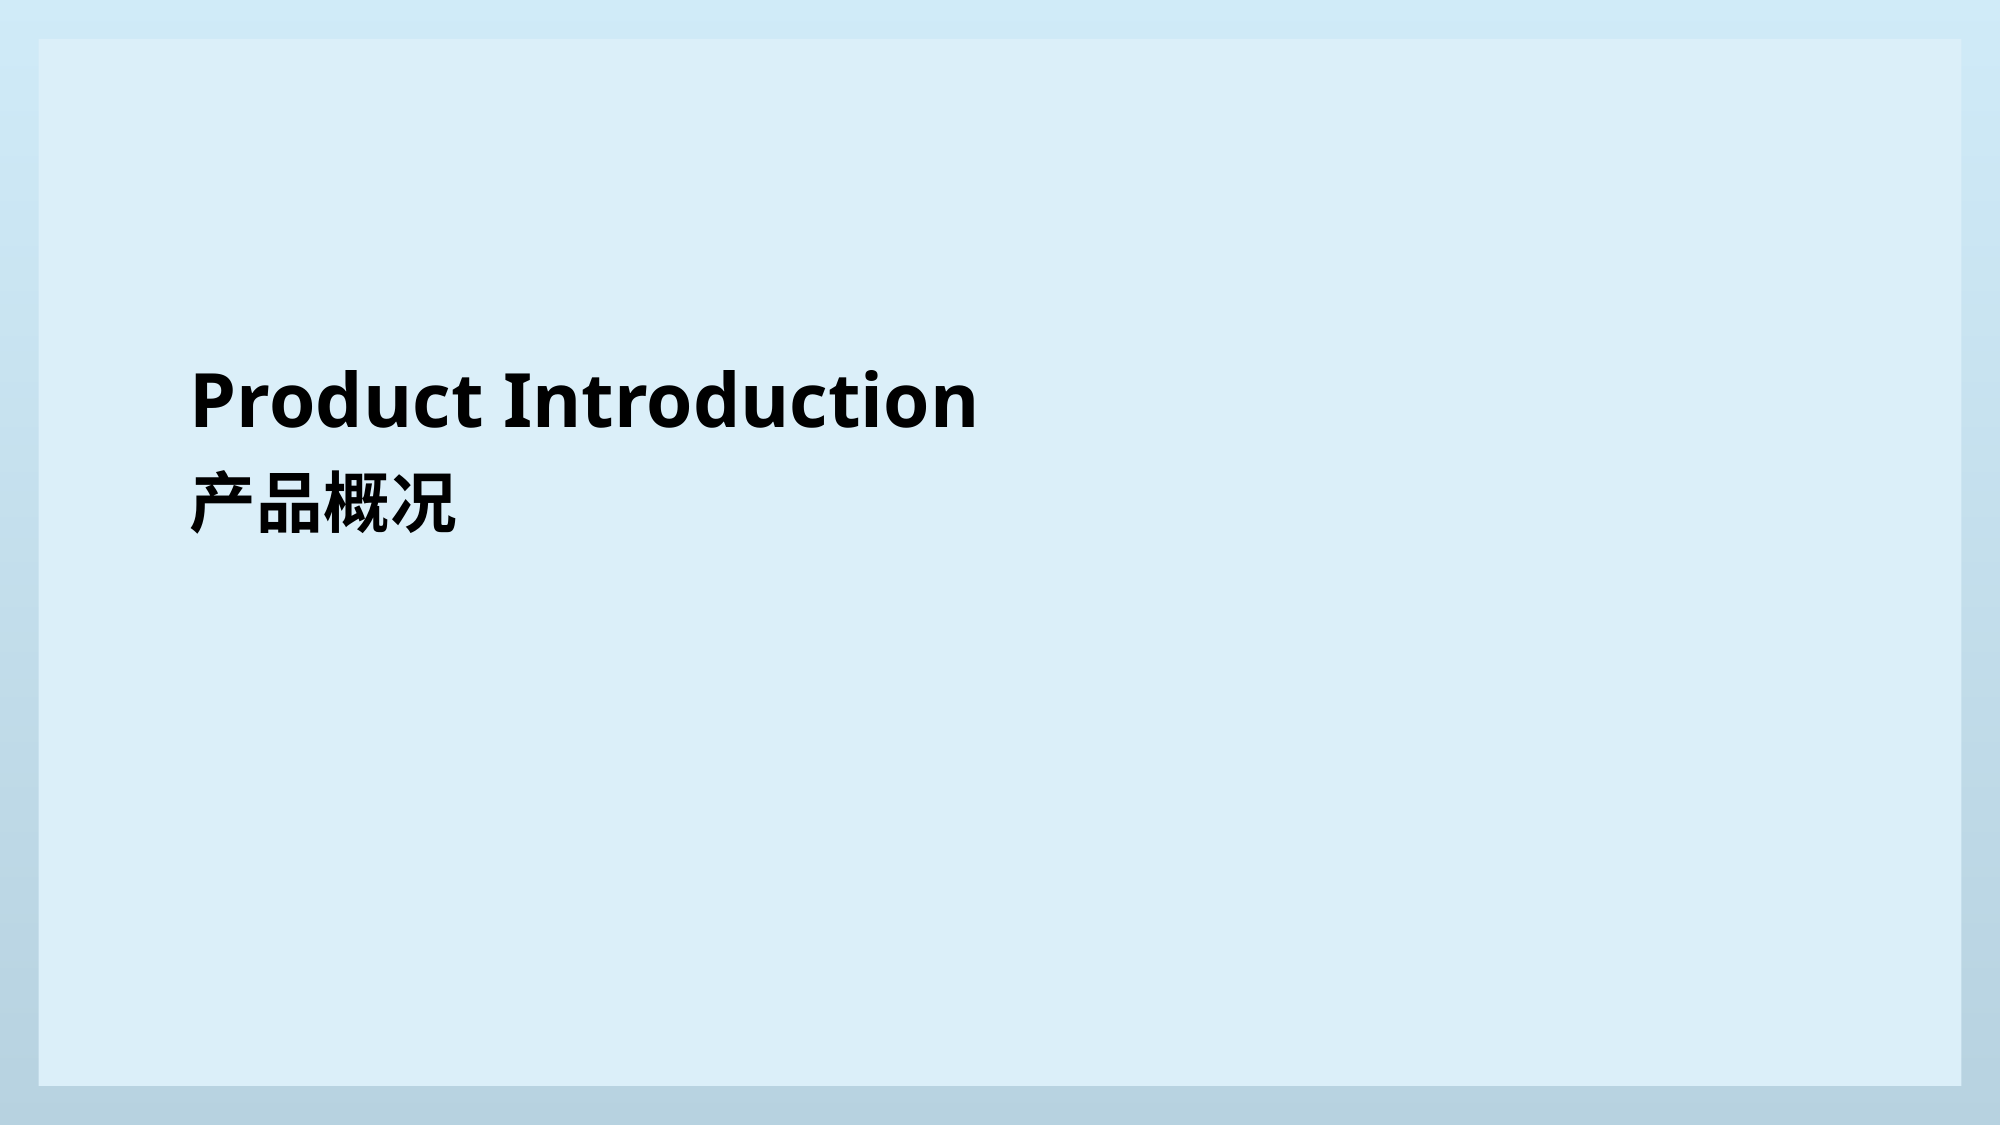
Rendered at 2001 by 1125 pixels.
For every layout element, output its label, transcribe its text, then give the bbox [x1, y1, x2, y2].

list Product Introduction 产品概况 [174, 345, 1825, 990]
